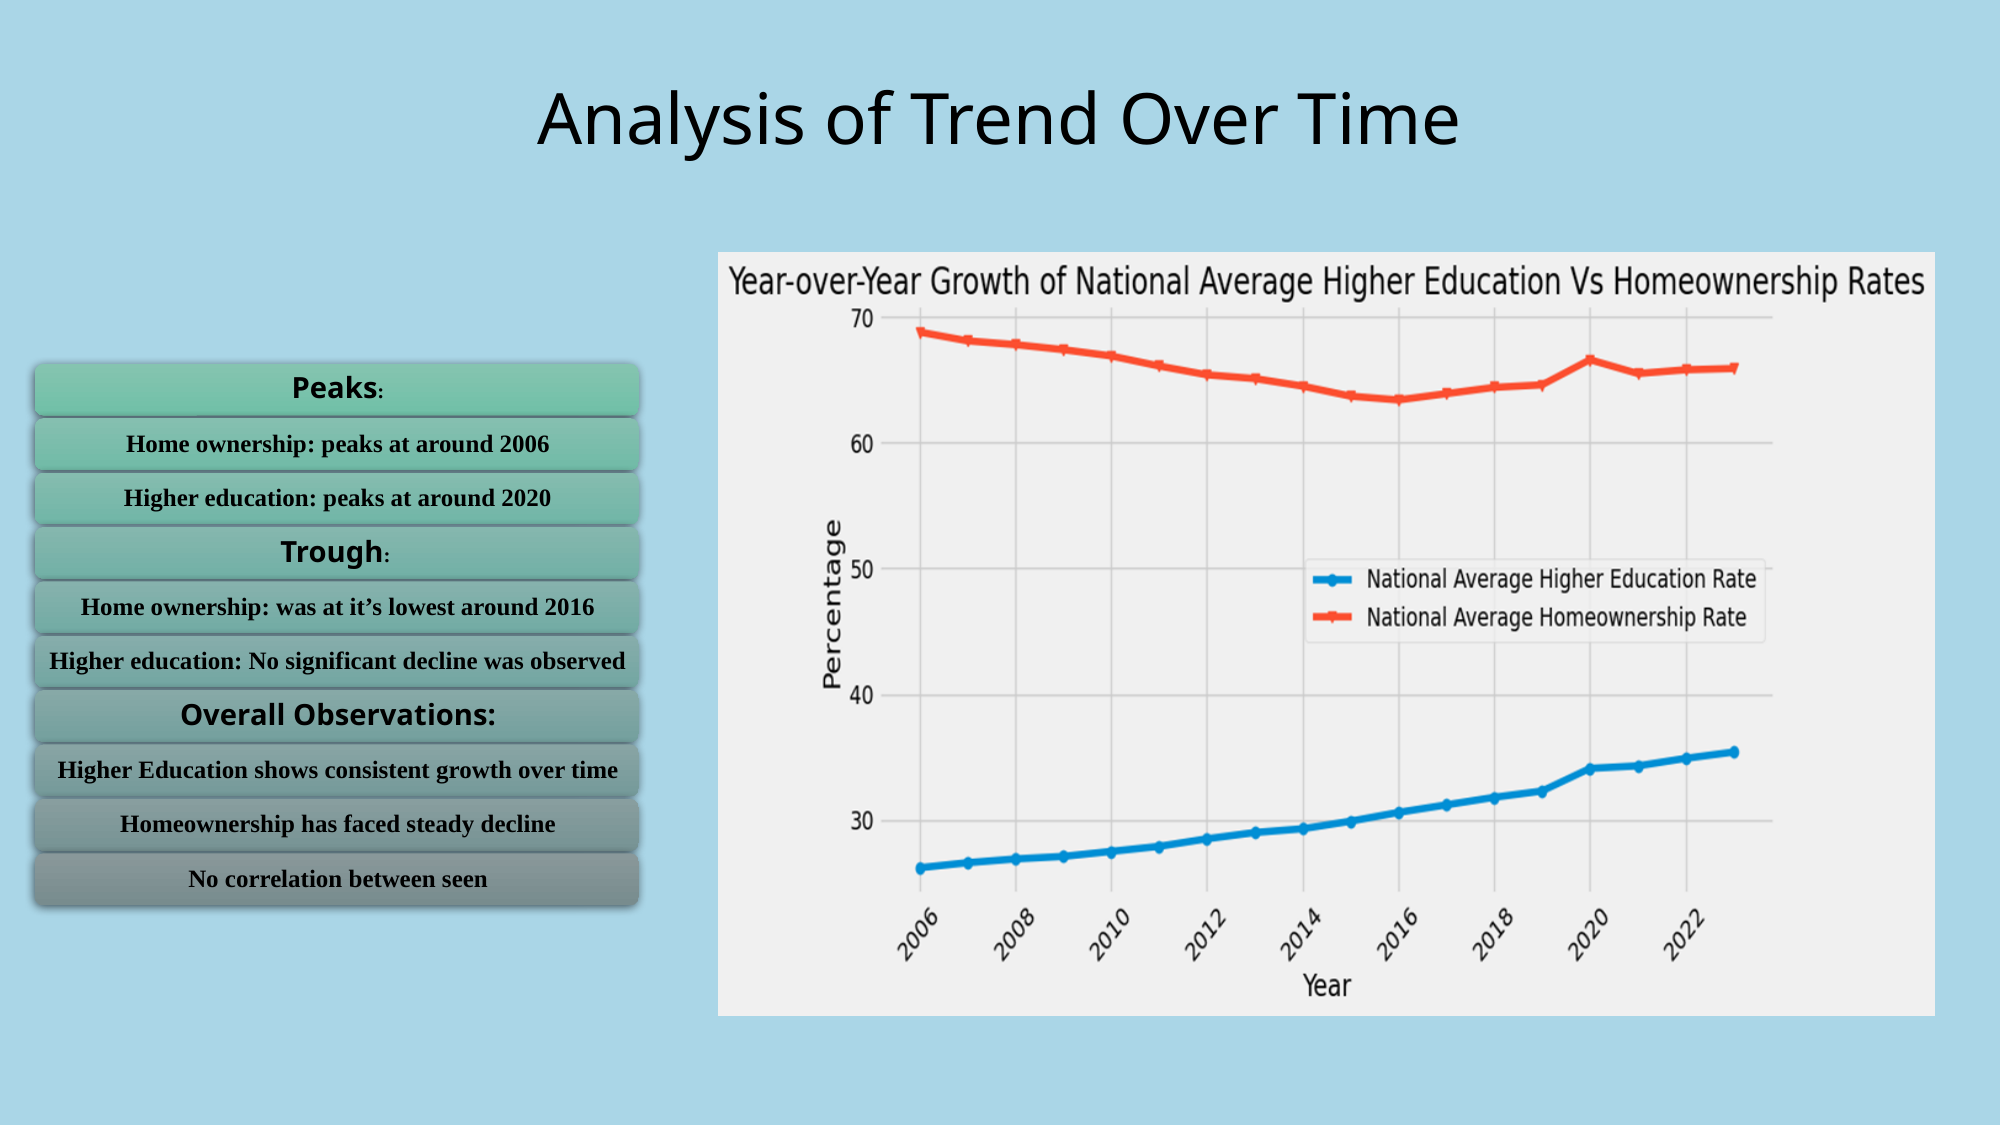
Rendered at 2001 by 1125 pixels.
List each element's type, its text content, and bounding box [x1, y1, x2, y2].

picture [718, 252, 1936, 1017]
list Analysis of Trend Over Time [336, 75, 1664, 220]
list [0, 362, 718, 906]
